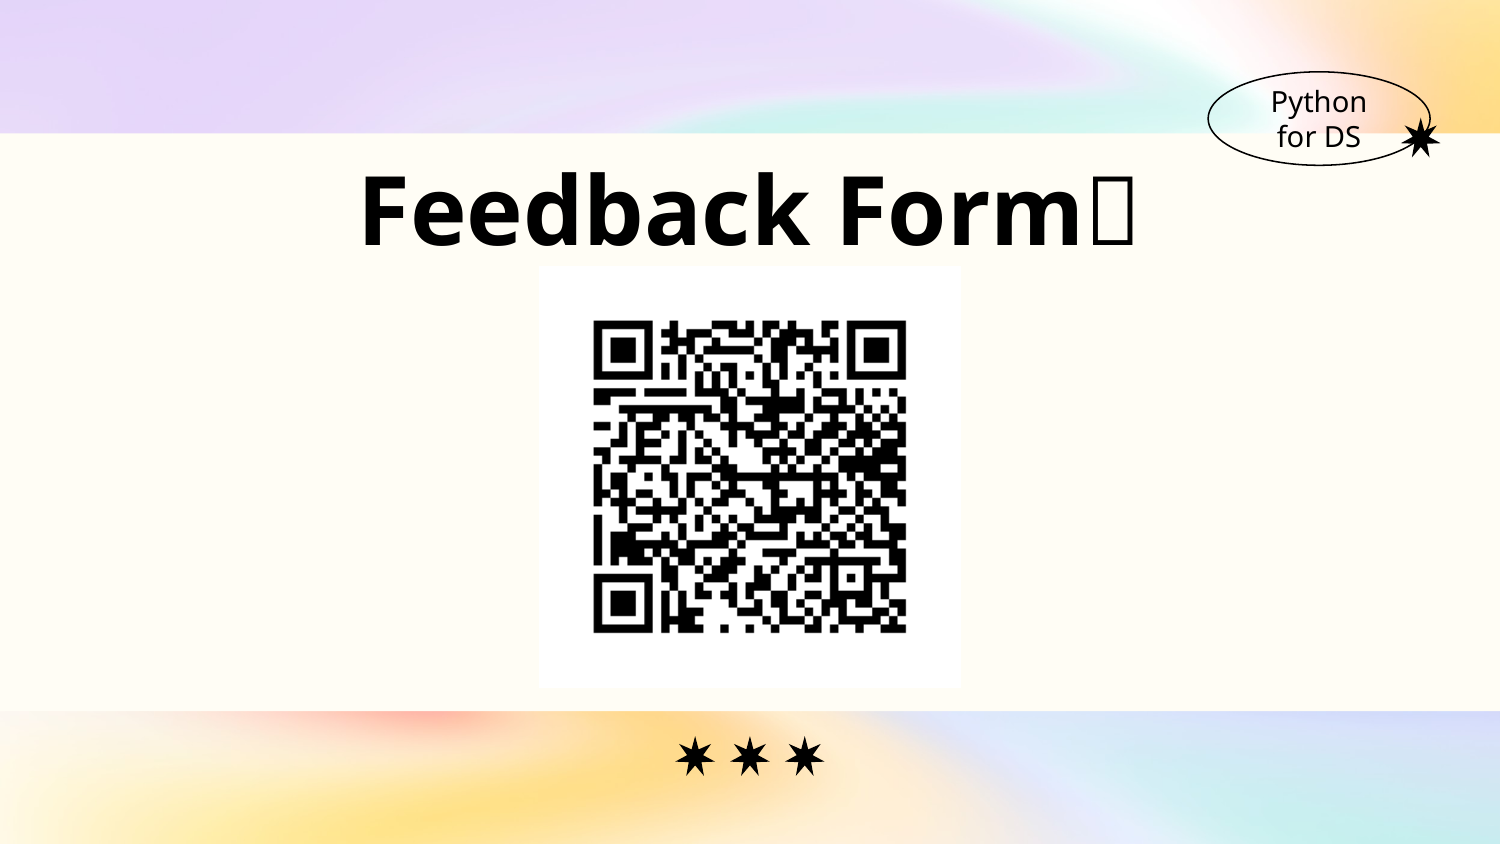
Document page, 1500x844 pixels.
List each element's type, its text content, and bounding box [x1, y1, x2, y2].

text_box [784, 736, 825, 776]
picture [538, 265, 961, 688]
title Feedback Form💬 [278, 136, 1222, 278]
picture [0, 0, 1500, 133]
text_box [1400, 117, 1441, 158]
text_box [730, 736, 770, 776]
text_box [675, 736, 716, 776]
text_box Python for DS [1208, 71, 1431, 166]
picture [0, 712, 1500, 844]
